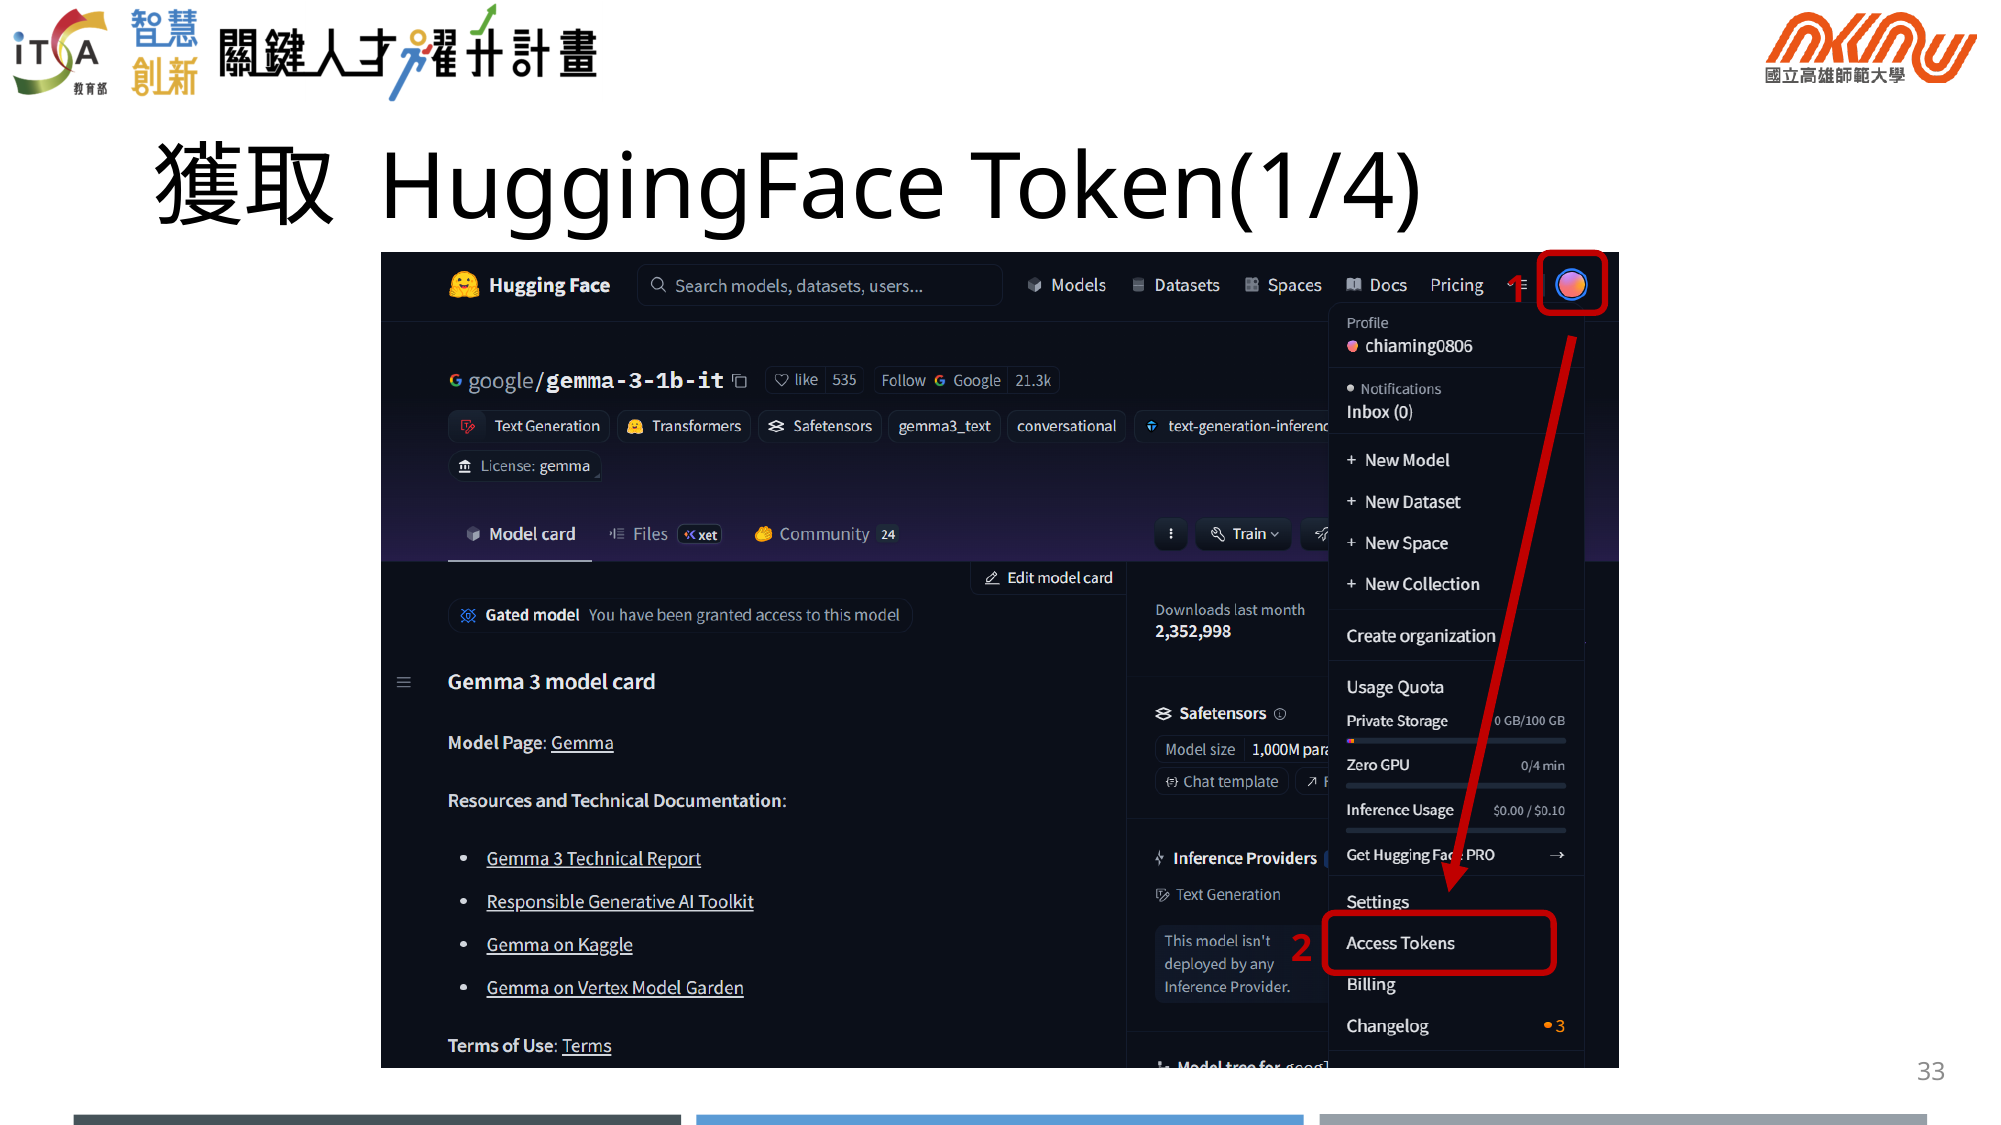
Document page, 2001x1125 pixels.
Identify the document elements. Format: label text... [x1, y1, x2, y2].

title 獲取 HuggingFace Token(1/4) [137, 100, 1863, 278]
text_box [1448, 336, 1573, 893]
picture [9, 1, 603, 102]
slide_number 33 [1510, 1042, 1961, 1103]
picture [381, 252, 1619, 1068]
